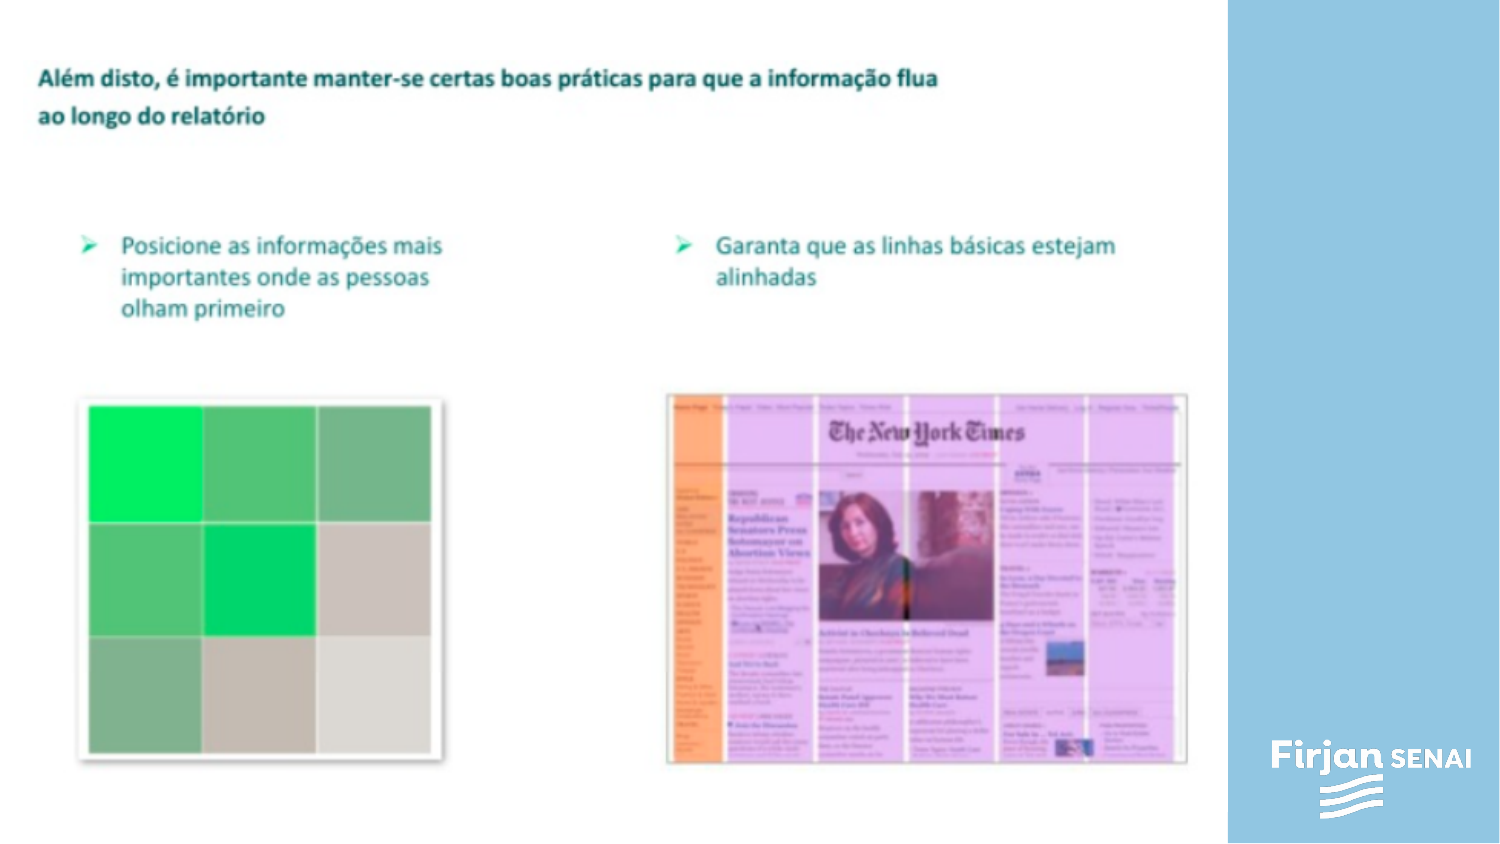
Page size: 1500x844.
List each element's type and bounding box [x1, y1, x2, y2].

picture [23, 60, 1229, 813]
text_box [1226, 0, 1500, 844]
picture [1265, 736, 1474, 820]
